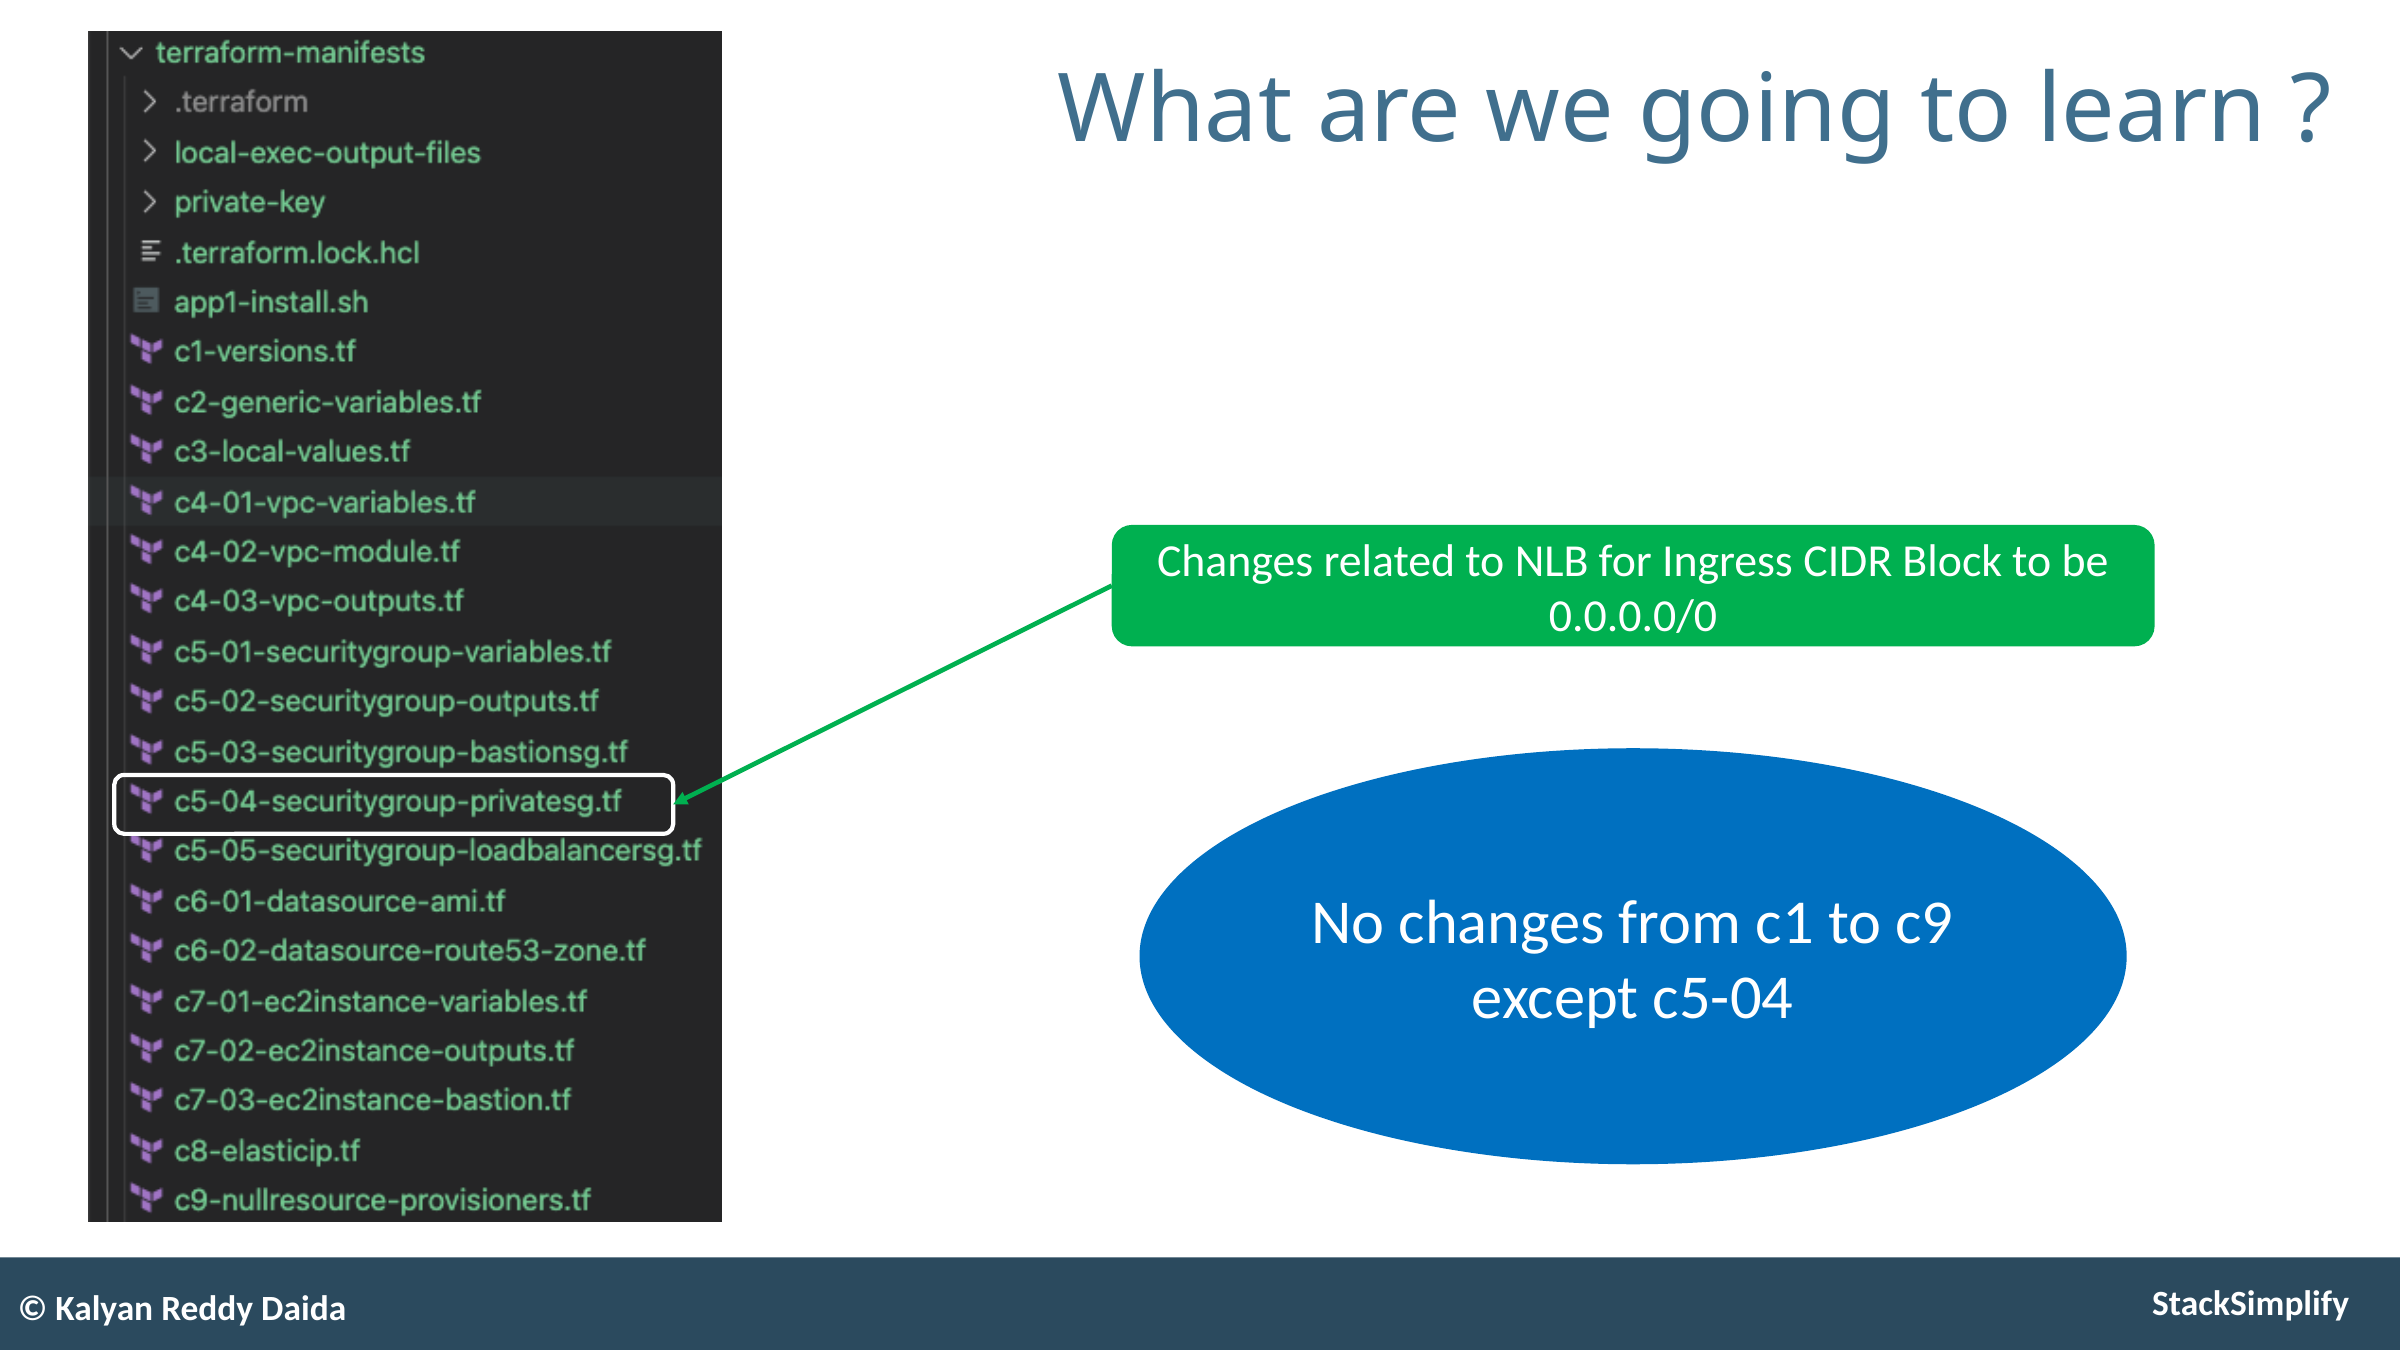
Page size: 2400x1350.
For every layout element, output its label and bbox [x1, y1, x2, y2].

picture [88, 30, 722, 1222]
text_box [1027, 12, 2364, 208]
footer [0, 1269, 810, 1342]
text_box [672, 522, 2157, 805]
text_box [1137, 746, 2129, 1167]
